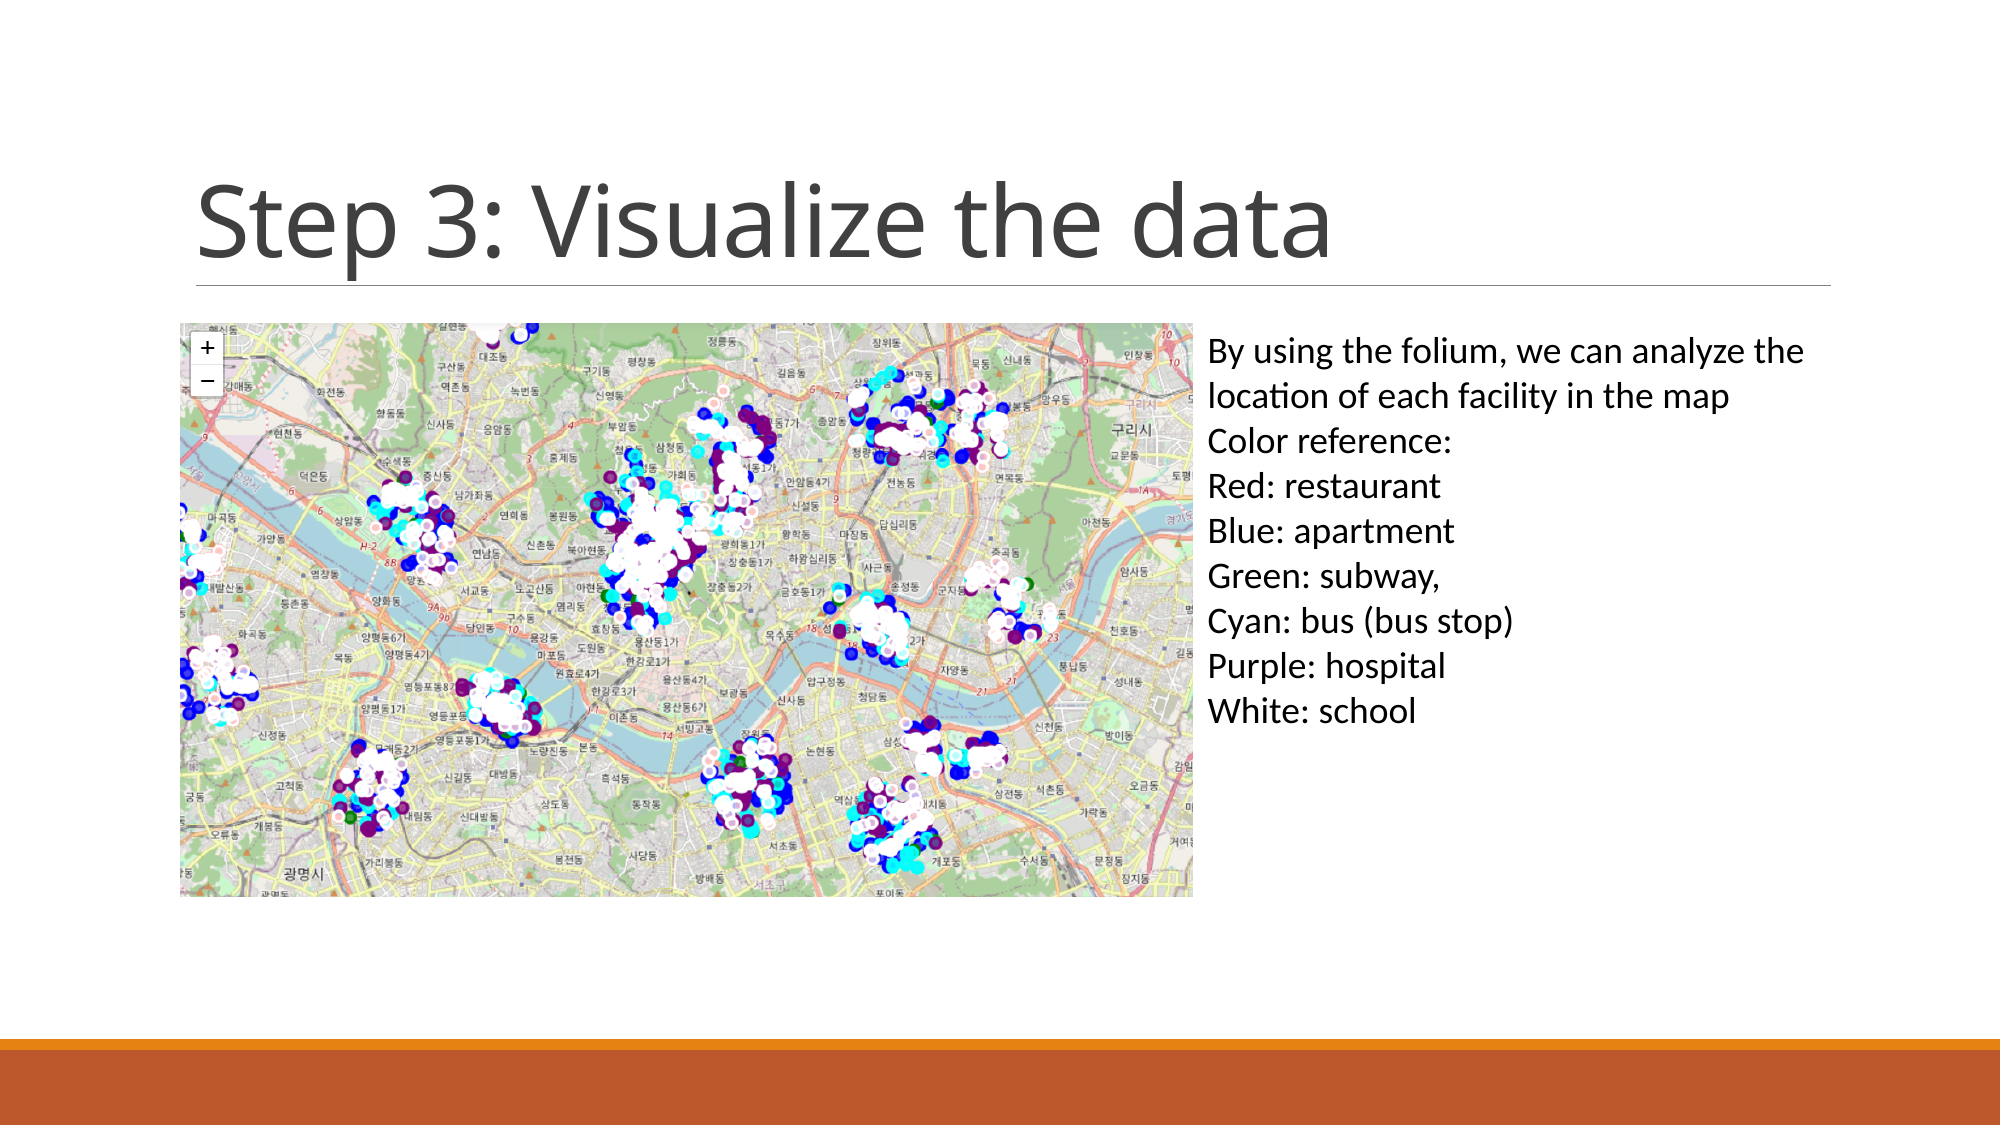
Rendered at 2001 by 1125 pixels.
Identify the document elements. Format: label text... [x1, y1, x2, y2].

title Step 3: Visualize the data [180, 47, 1830, 285]
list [179, 323, 1194, 897]
text_box By using the folium, we can analyze the location of each facility in the map Color reference: Red: restaurant Blue: apartment Green: subway, Cyan: bus (bus stop) Purple: hospital White: school [1192, 318, 1886, 784]
